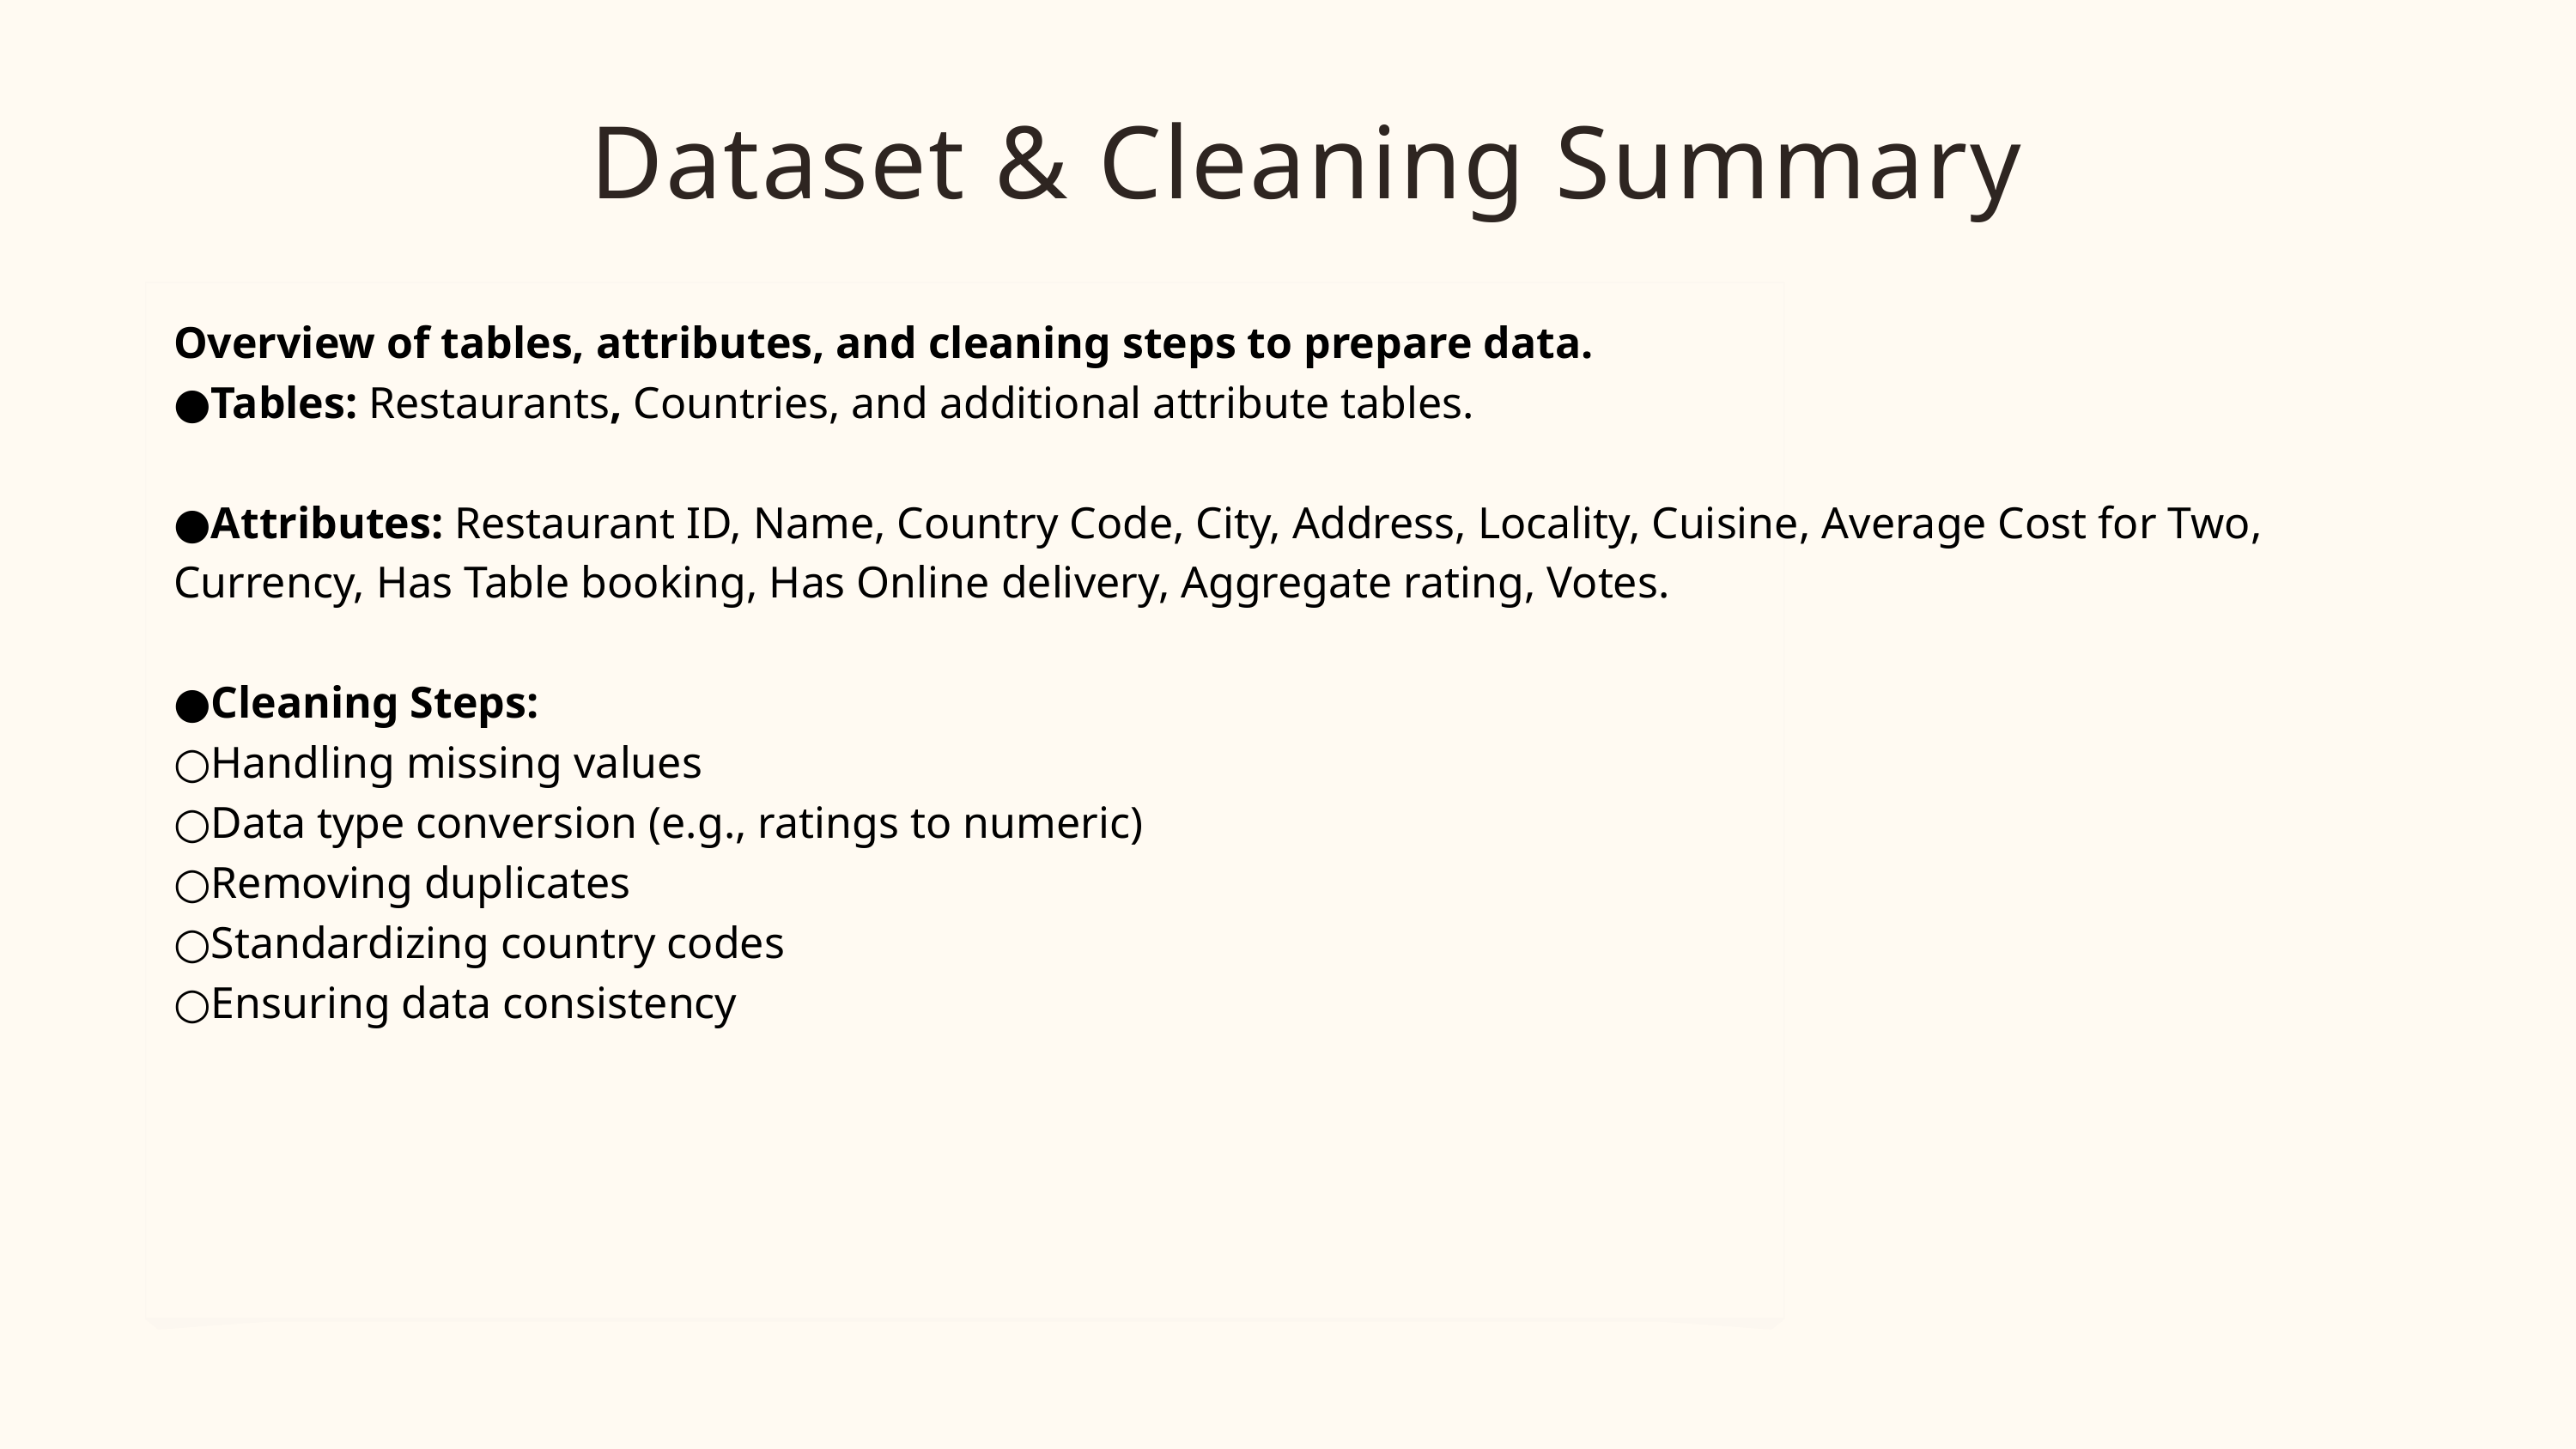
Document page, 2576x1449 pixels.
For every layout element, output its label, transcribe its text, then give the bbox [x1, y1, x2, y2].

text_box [144, 277, 2394, 1331]
text_box Dataset & Cleaning Summary [144, 78, 2469, 219]
